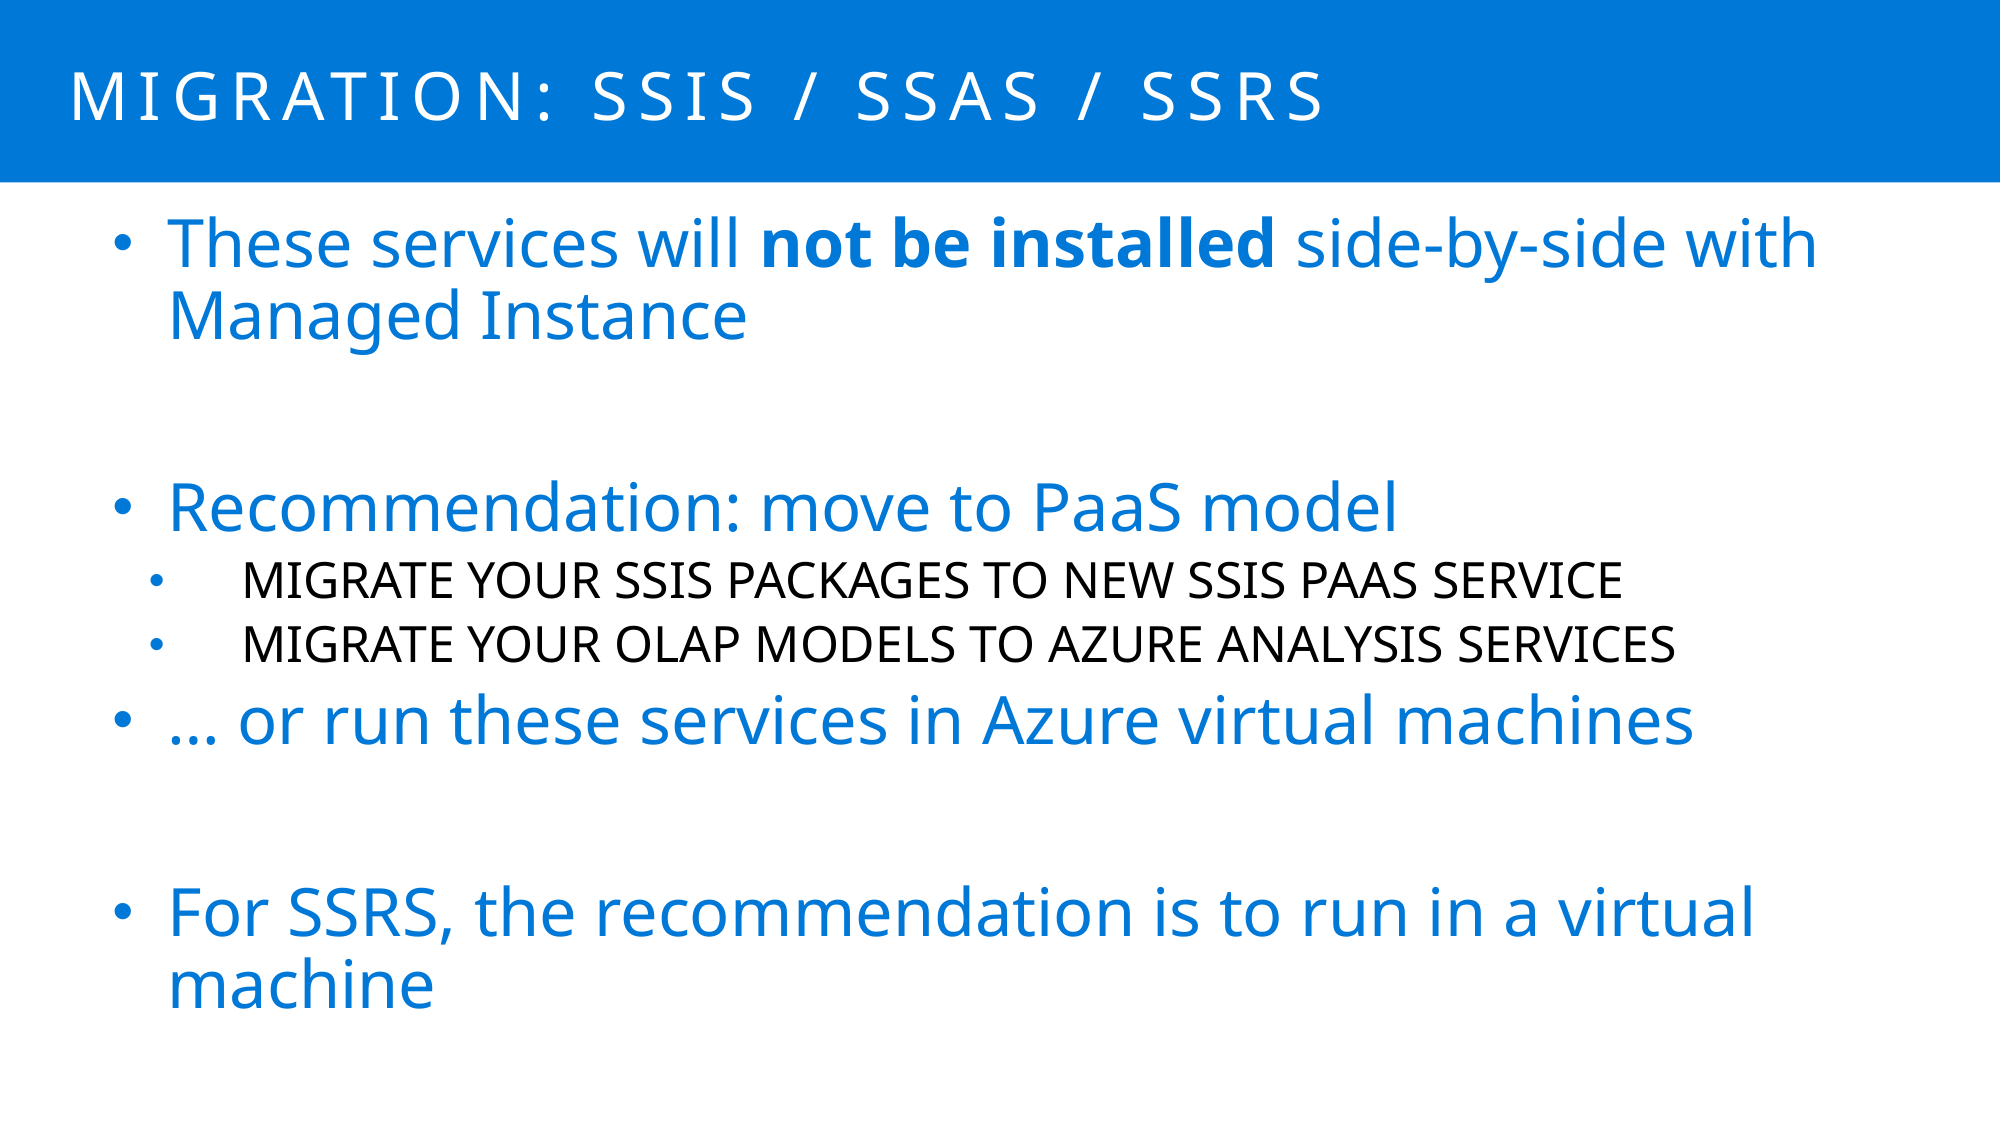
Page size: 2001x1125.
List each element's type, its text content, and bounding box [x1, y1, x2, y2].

list These services will not be installed side-by-side with Managed Instance Recommendation: move to PaaS model Migrate your SSIS packages to new SSIS PaaS service Migrate your OLAP models to Azure Analysis Services … or run these services in Azure virtual machines For SSRS, the recommendation is to run in a virtual machine [88, 195, 2000, 993]
title Migration: SSIS / SSAS / SSRS [44, 47, 1957, 196]
